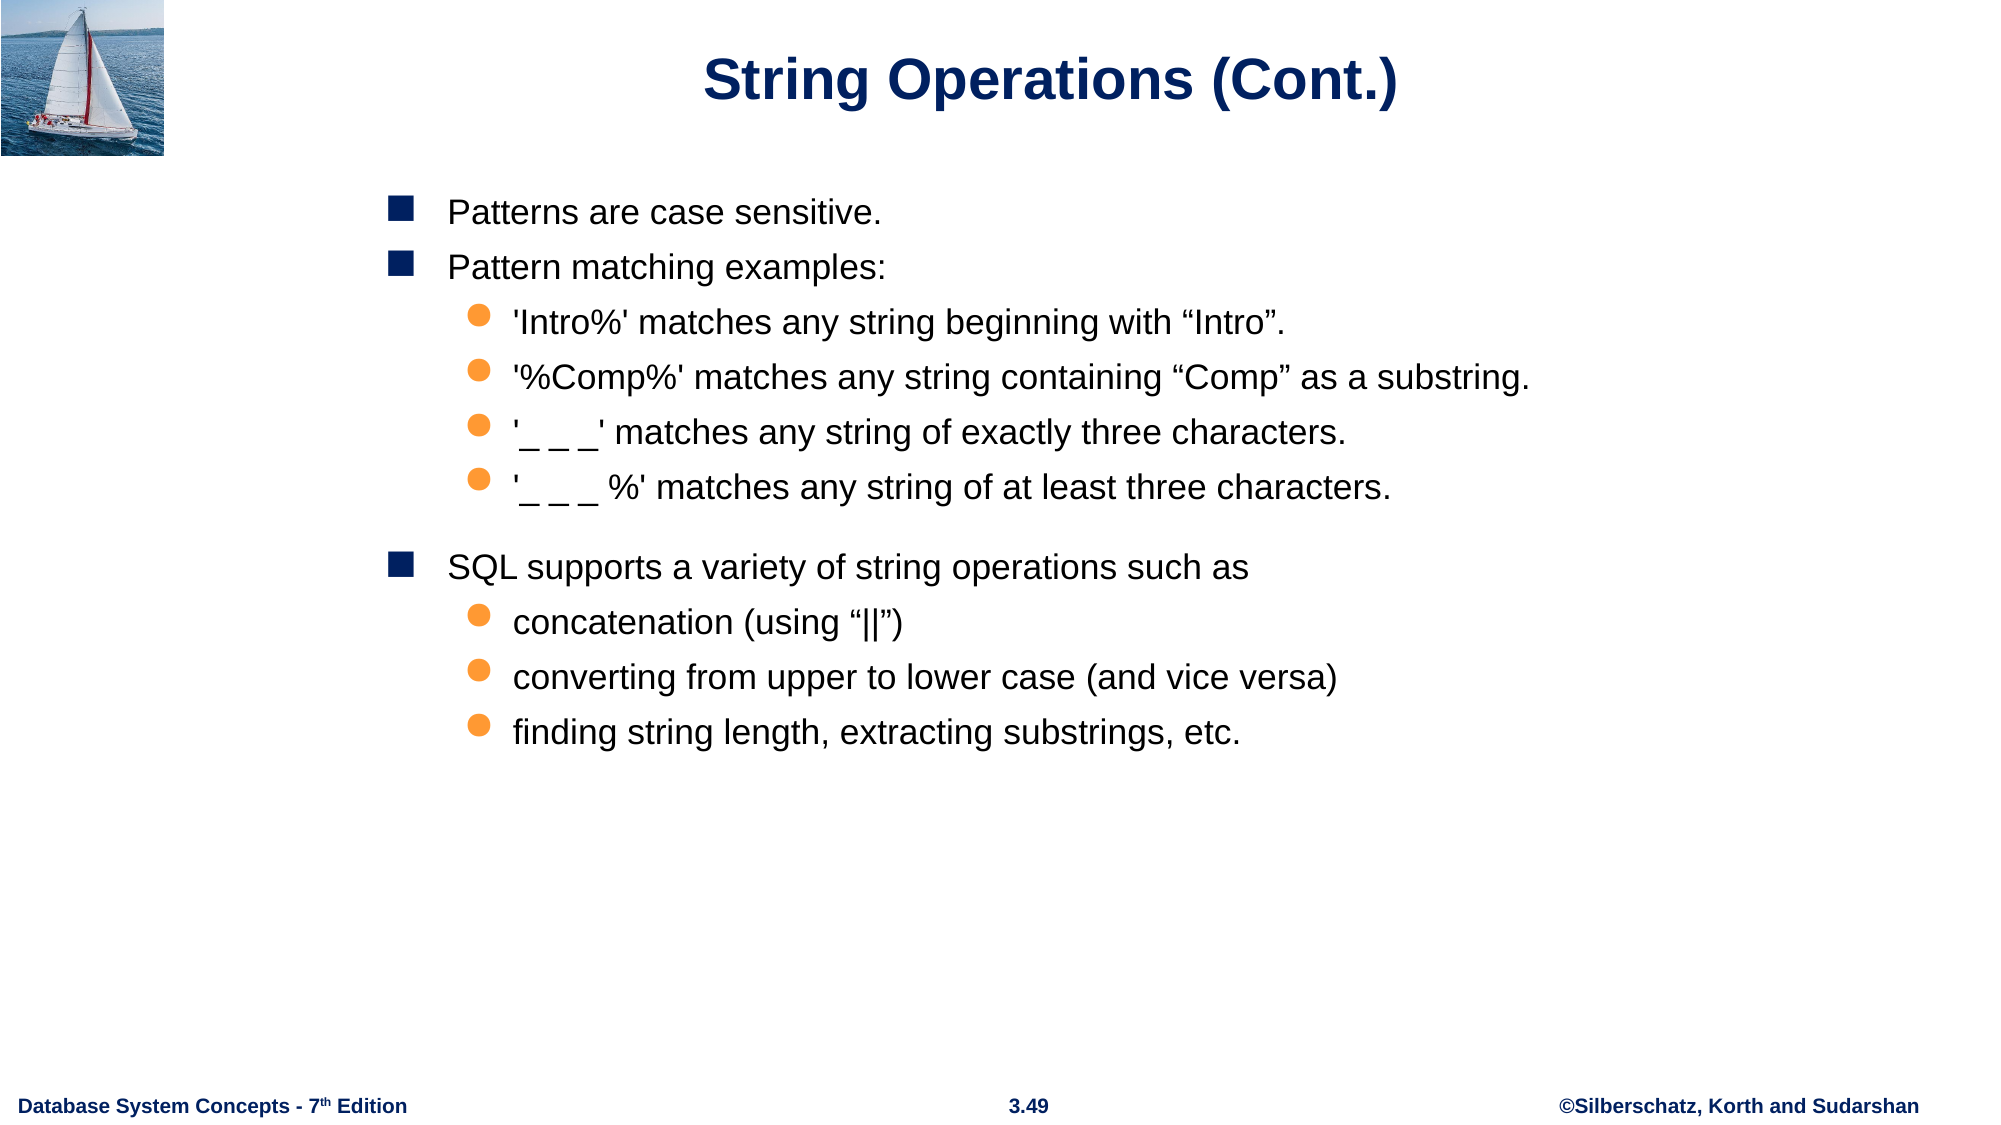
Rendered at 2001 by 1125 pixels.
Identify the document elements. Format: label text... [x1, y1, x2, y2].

title String Operations (Cont.) [167, 18, 1935, 120]
list Patterns are case sensitive. Pattern matching examples: 'Intro%' matches any string beginning with “Intro”. '%Comp%' matches any string containing “Comp” as a substring. '_ _ _' matches any string of exactly three characters. '_ _ _ %' matches any string of at least three characters. SQL supports a variety of string operations such as concatenation (using “||”) converting from upper to lower case (and vice versa) finding string length, extracting substrings, etc. [376, 181, 1596, 900]
picture [1, 0, 164, 156]
